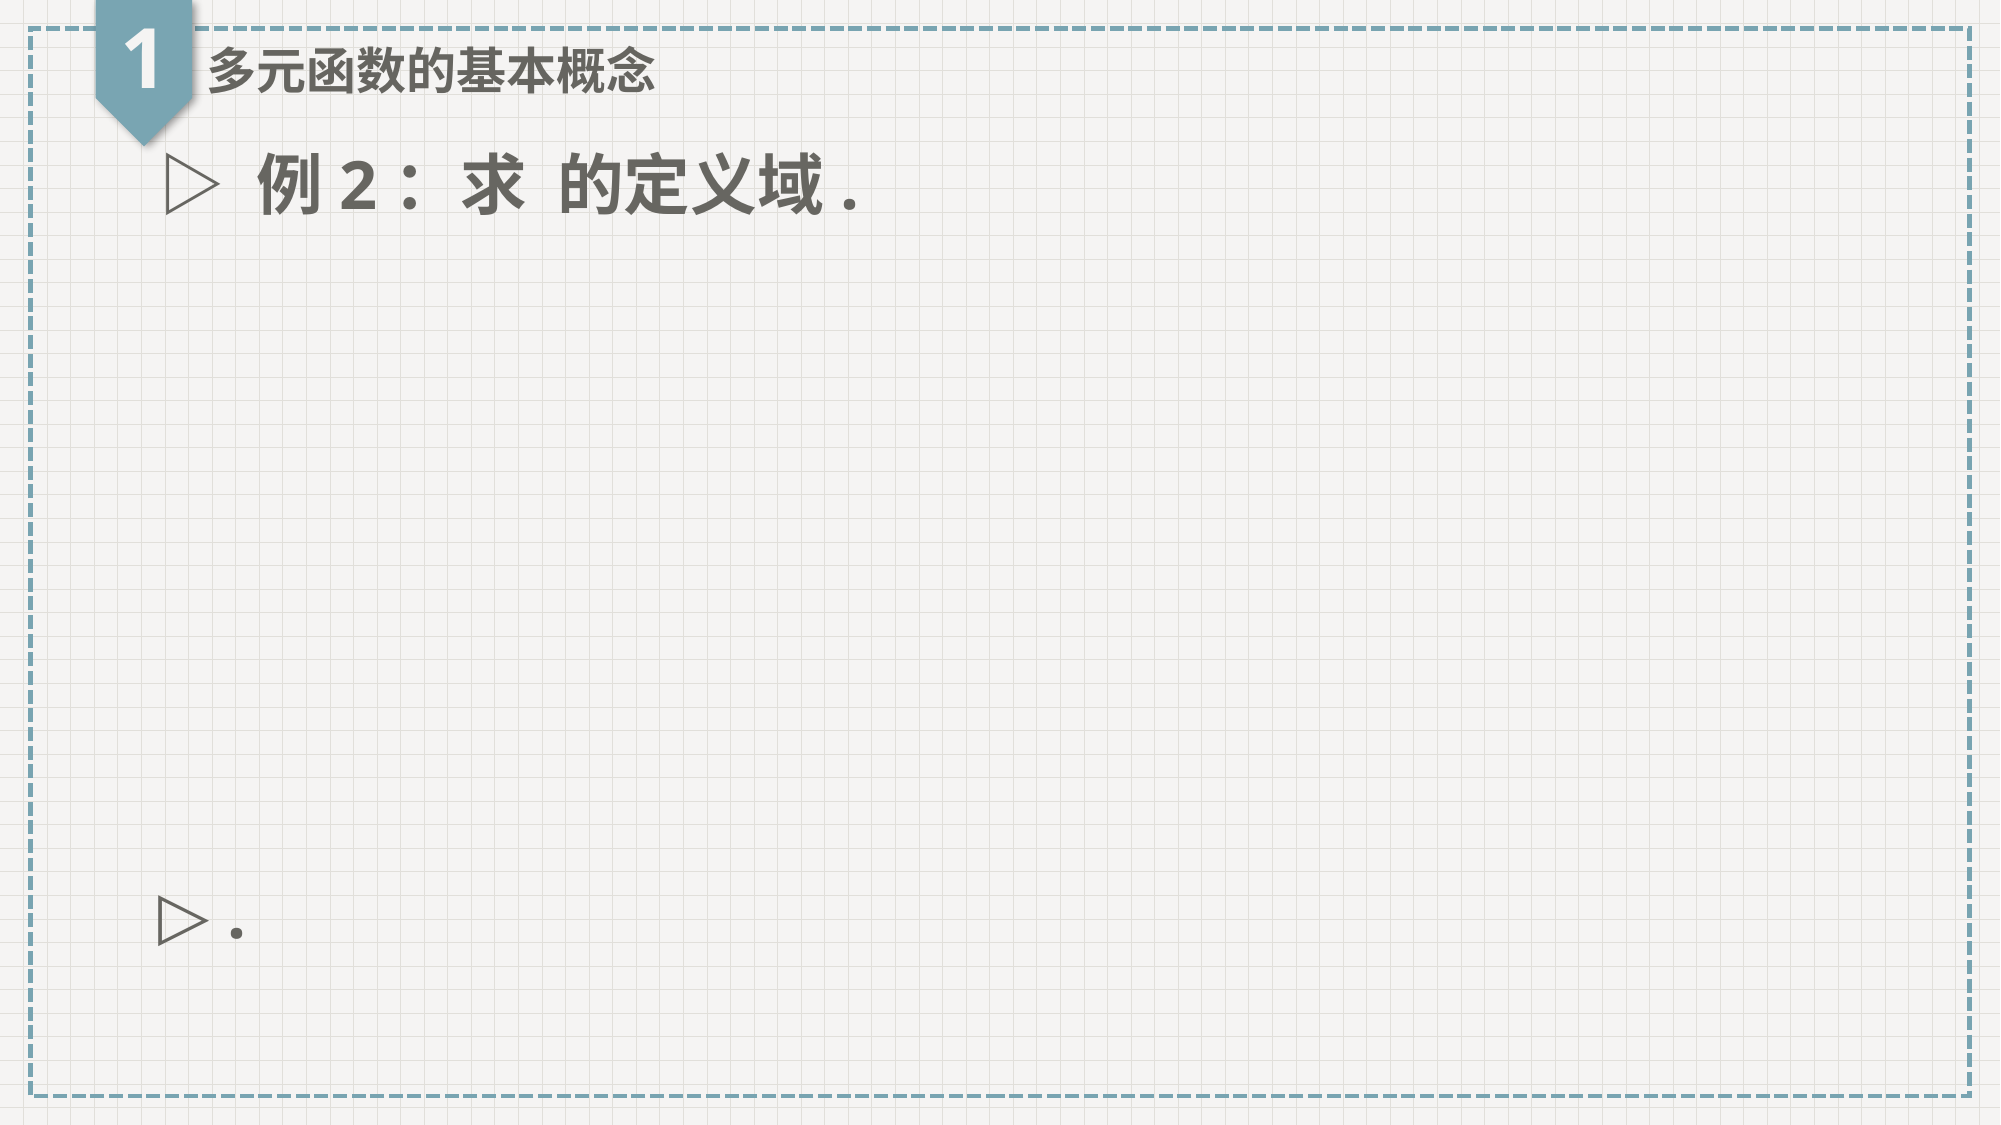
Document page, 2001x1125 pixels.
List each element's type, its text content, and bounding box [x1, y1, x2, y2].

list 多元函数的基本概念 [192, 35, 1114, 112]
list 1 [95, 0, 193, 123]
